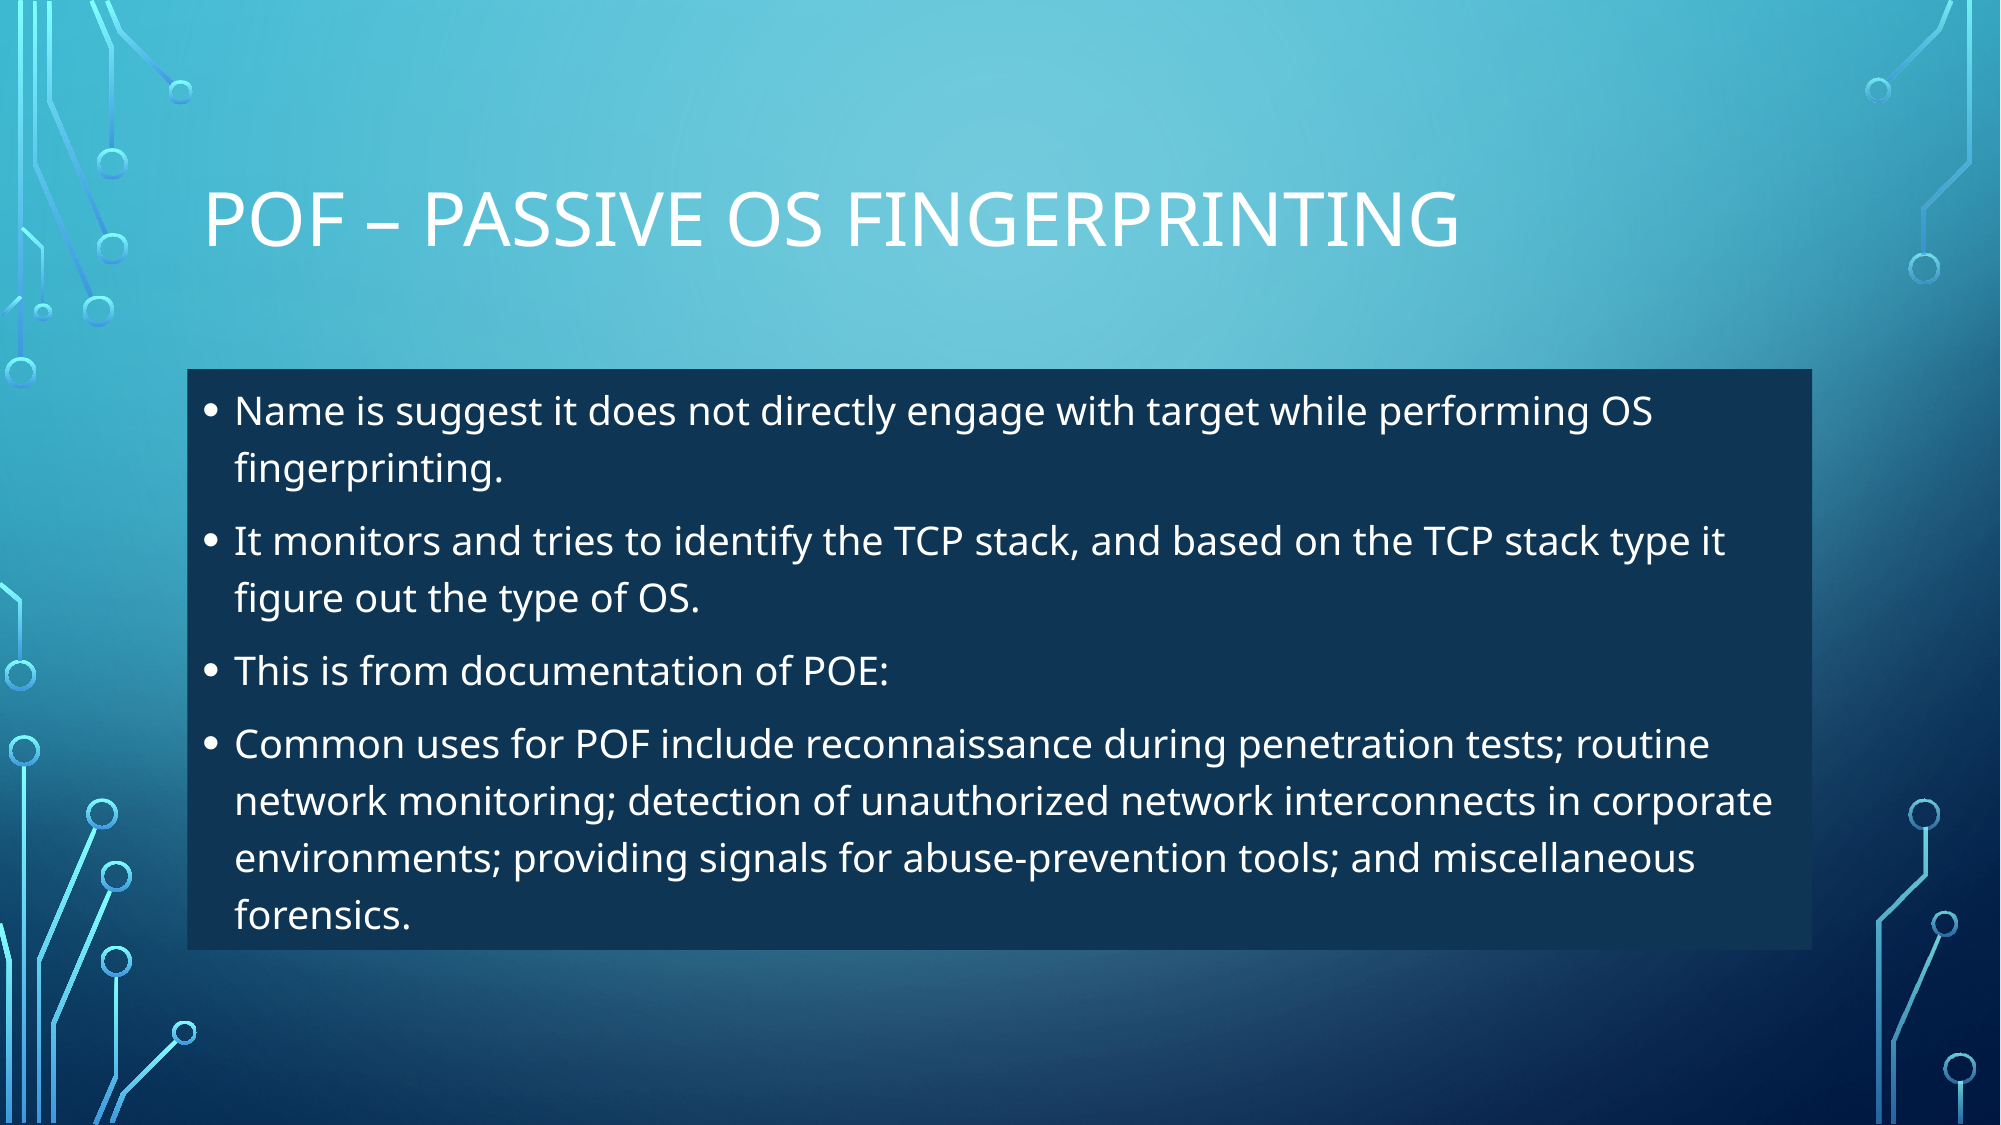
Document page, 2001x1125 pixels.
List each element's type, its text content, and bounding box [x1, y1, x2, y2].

title POF – Passive os fingerprinting [187, 101, 1813, 344]
list Name is suggest it does not directly engage with target while performing OS fingerprinting. It monitors and tries to identify the TCP stack, and based on the TCP stack type it figure out the type of OS. This is from documentation of POE: Common uses for POF include reconnaissance during penetration tests; routine network monitoring; detection of unauthorized network interconnects in corporate environments; providing signals for abuse-prevention tools; and miscellaneous forensics. [187, 369, 1813, 950]
